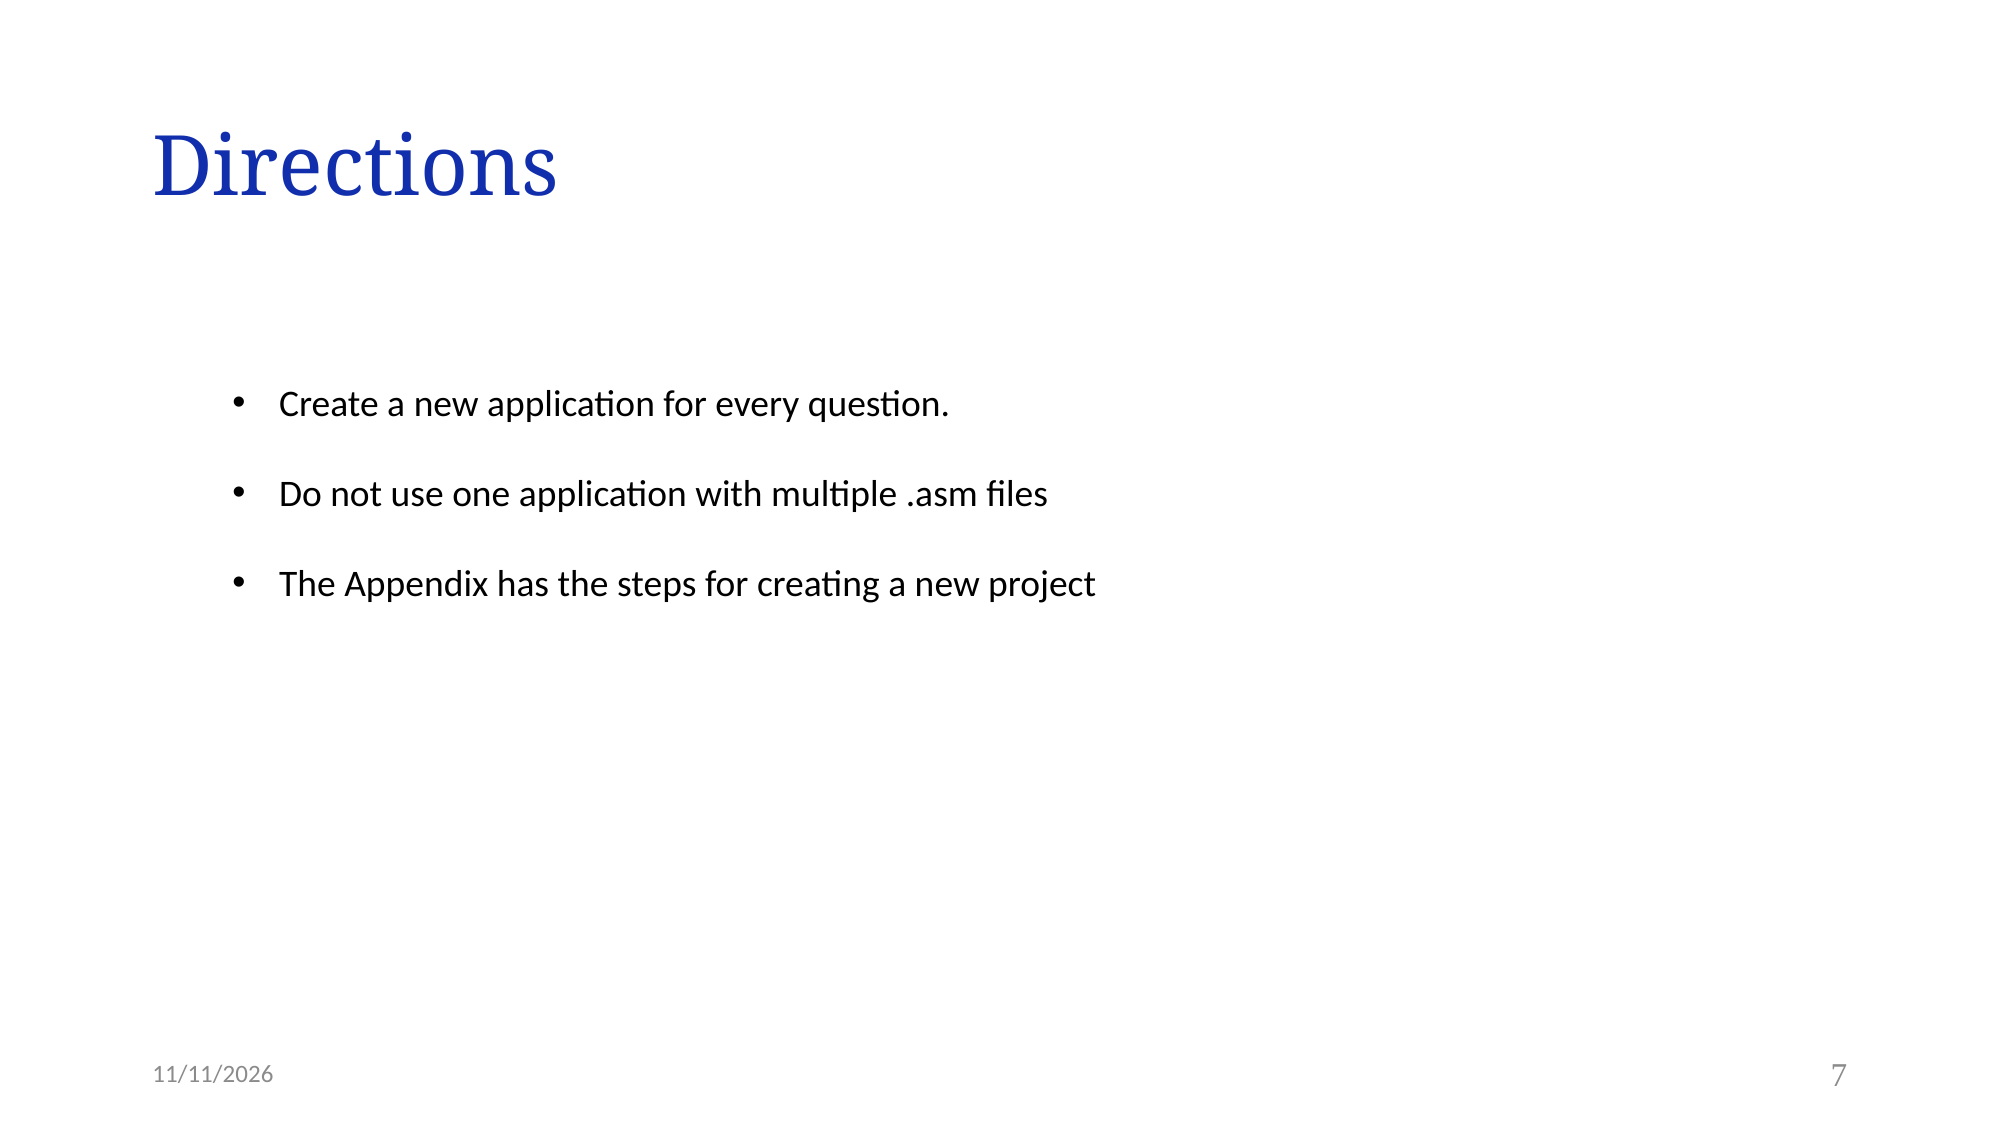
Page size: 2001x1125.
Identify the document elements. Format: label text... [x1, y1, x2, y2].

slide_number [137, 1042, 588, 1103]
slide_number 7 [1412, 1042, 1863, 1103]
text_box Create a new application for every question. Do not use one application with multiple .asm files The Appendix has the steps for creating a new project [217, 326, 1691, 612]
title Directions [137, 59, 1863, 278]
